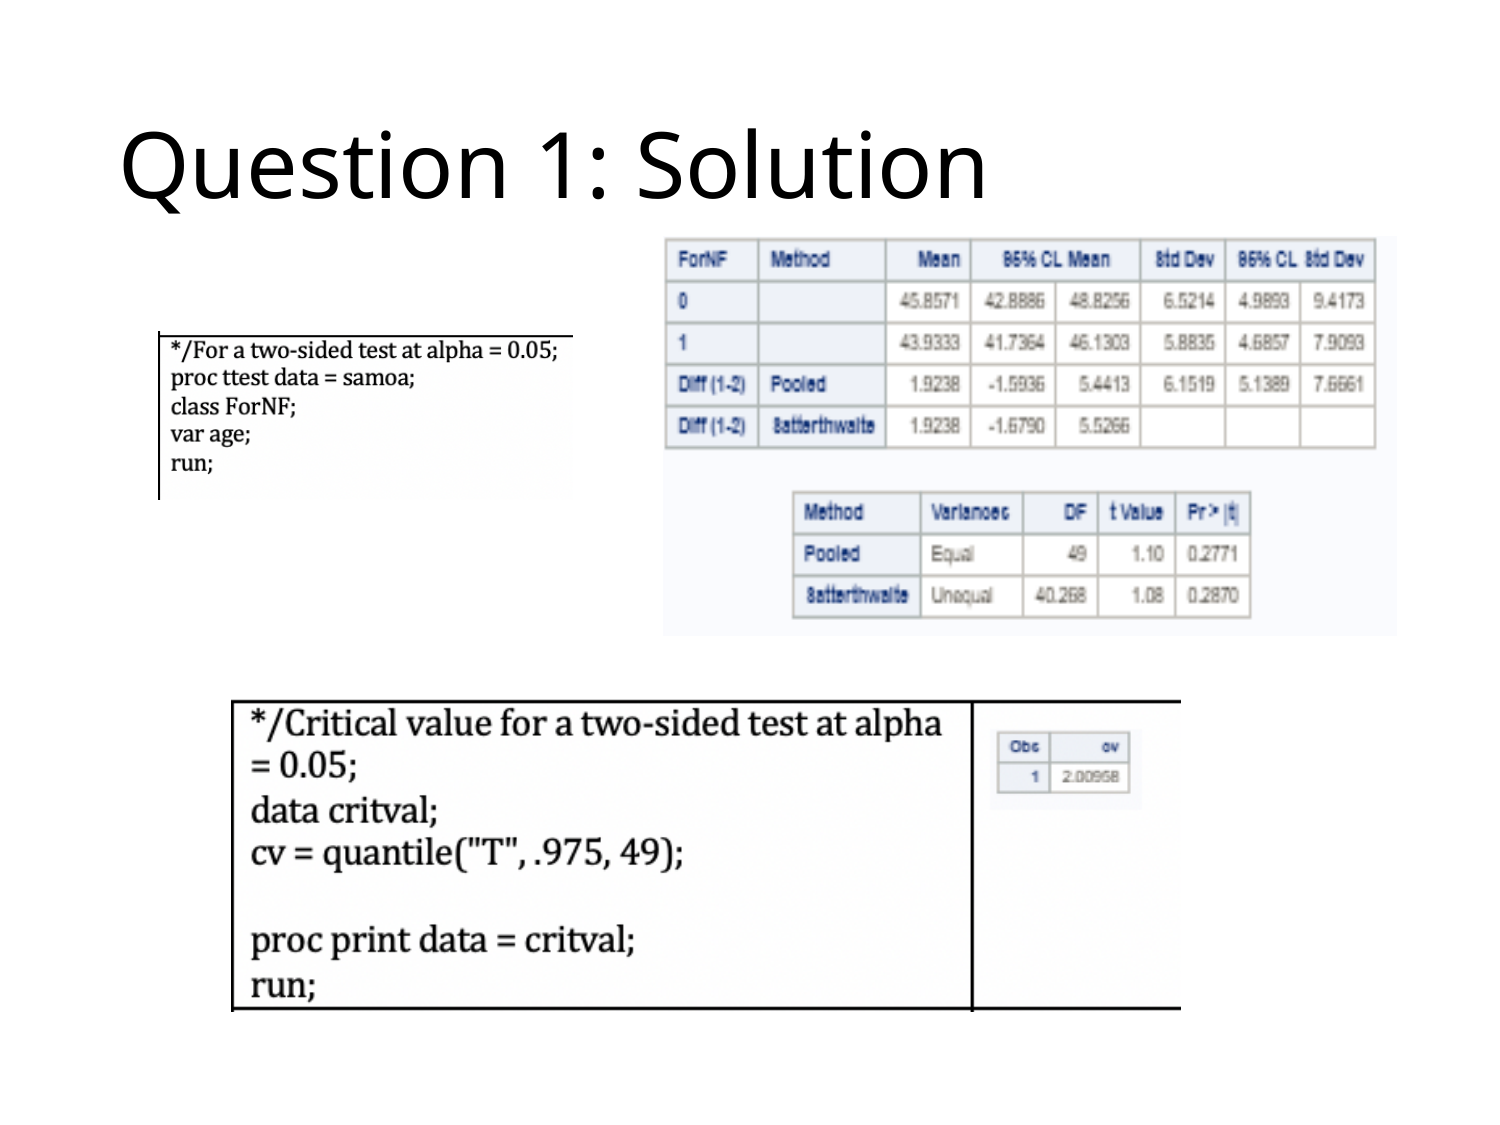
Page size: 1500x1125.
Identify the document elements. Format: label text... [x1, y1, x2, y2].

title Question 1: Solution [103, 59, 1397, 278]
picture [158, 331, 573, 500]
picture [231, 689, 1181, 1012]
picture [663, 236, 1397, 636]
